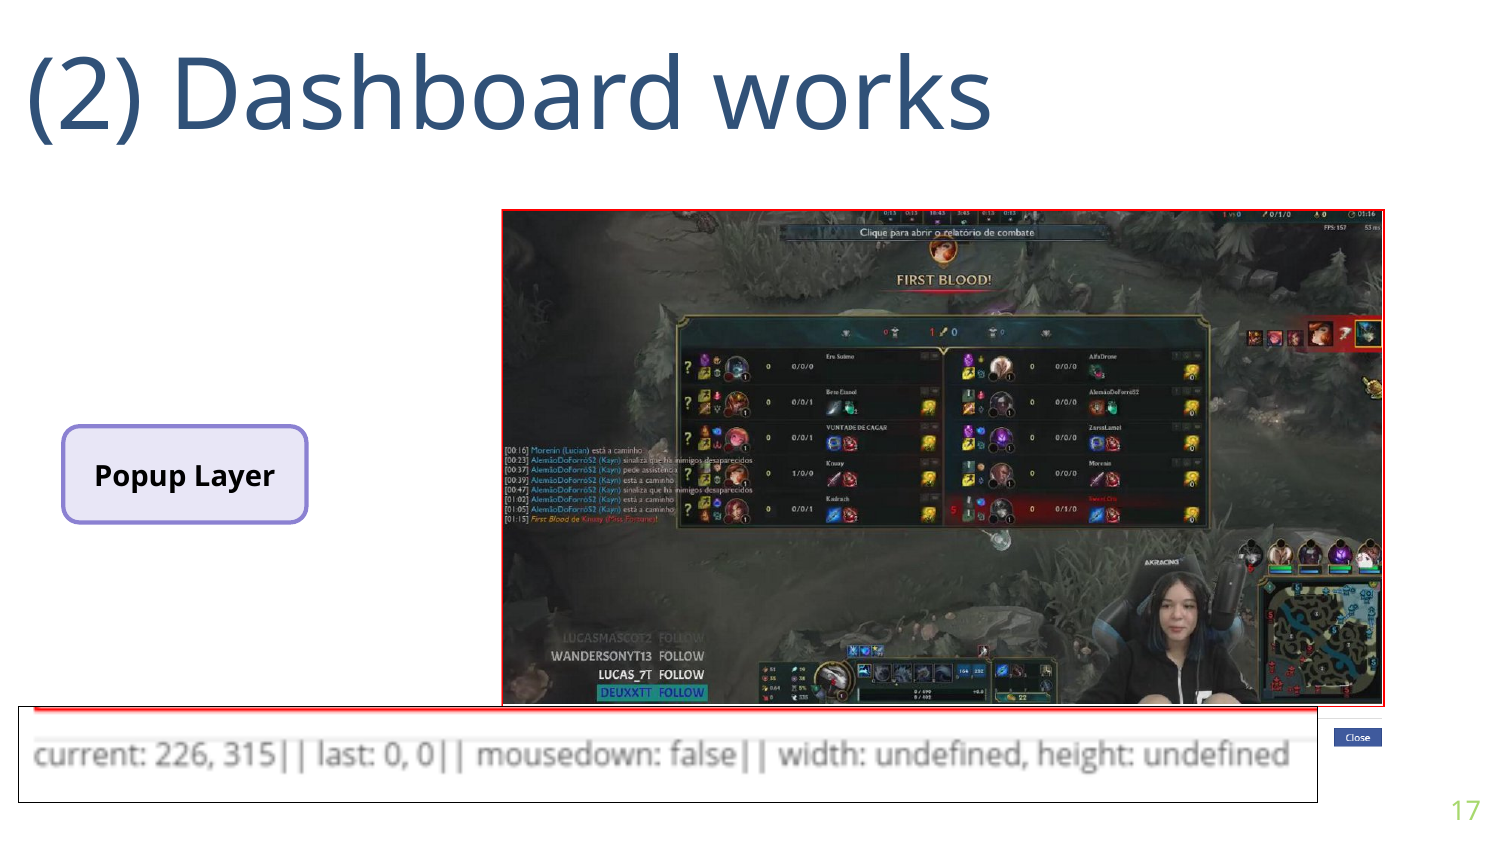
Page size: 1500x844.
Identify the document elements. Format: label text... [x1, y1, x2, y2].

text_box Popup Layer [61, 424, 309, 525]
text_box (2) Dashboard works [26, 8, 1440, 150]
slide_number 17 [1391, 779, 1482, 844]
picture [18, 196, 1392, 804]
